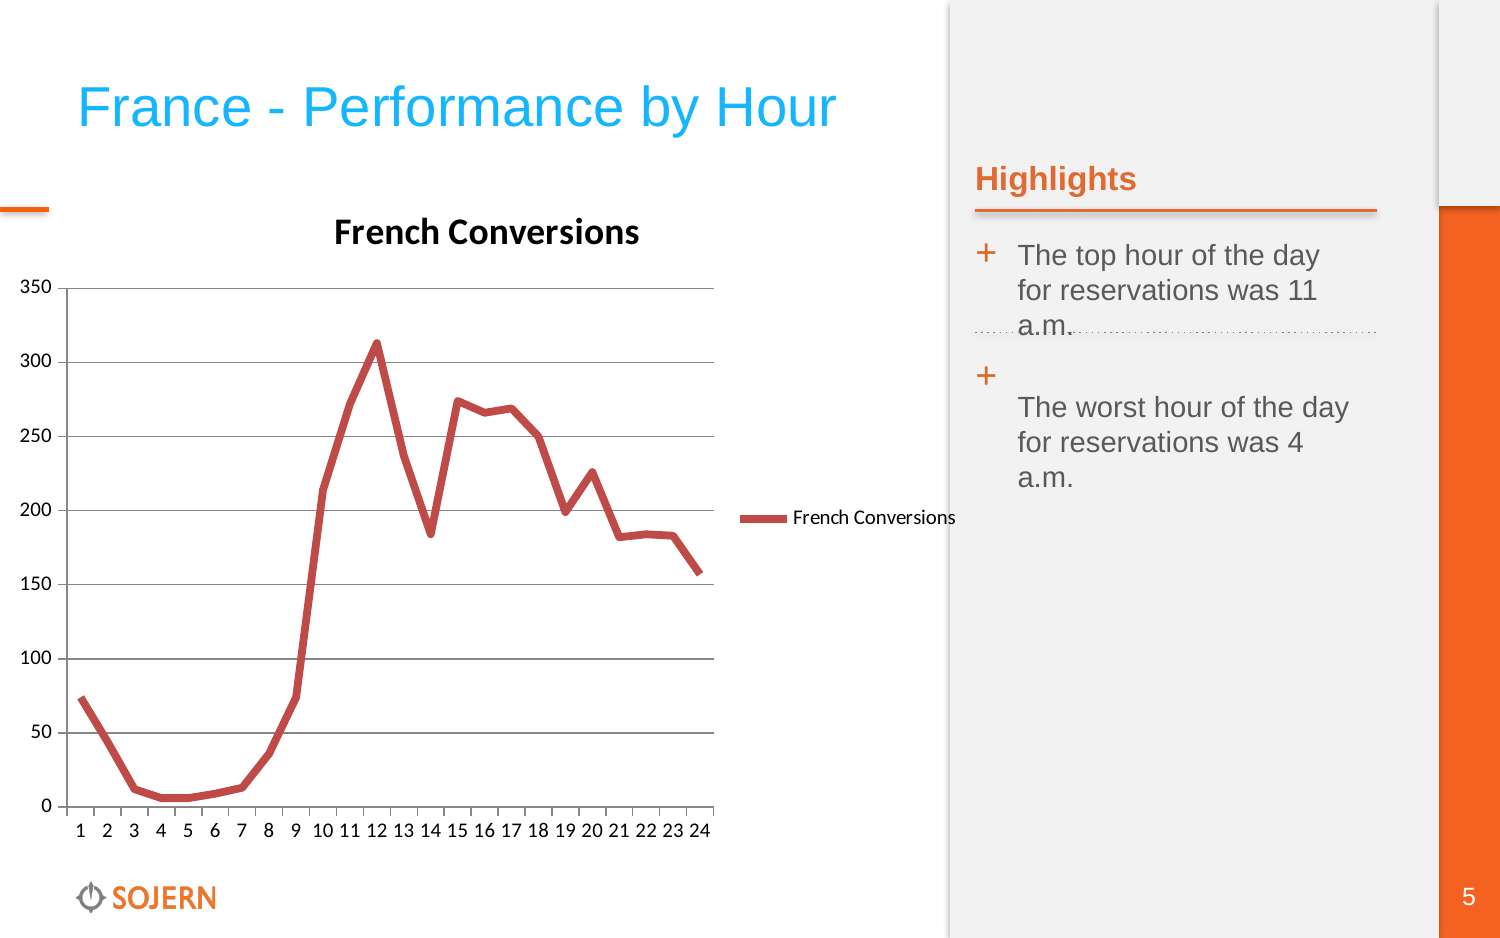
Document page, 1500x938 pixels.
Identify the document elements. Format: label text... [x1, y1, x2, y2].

chart [0, 182, 976, 856]
title France - Performance by Hour [77, 35, 943, 181]
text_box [949, 0, 1500, 938]
